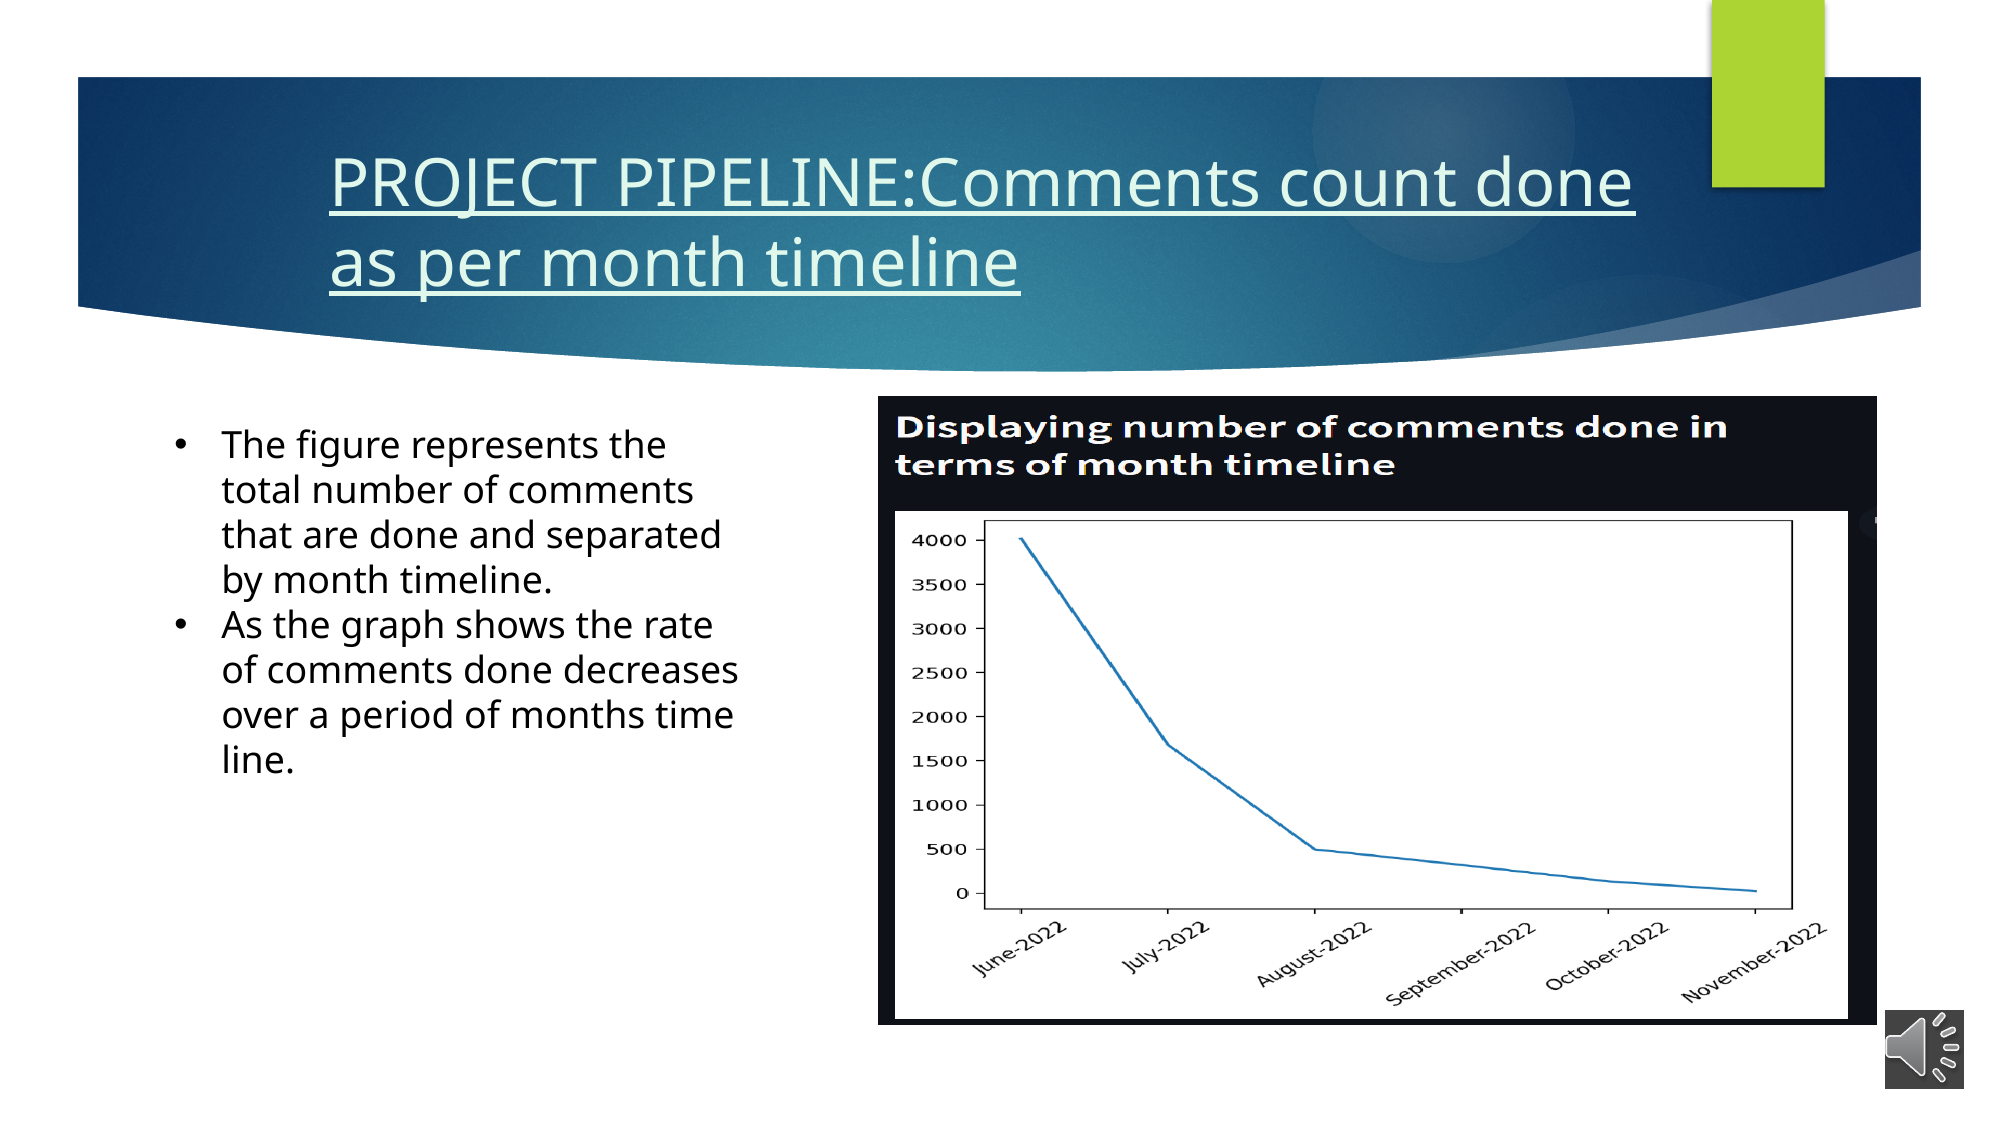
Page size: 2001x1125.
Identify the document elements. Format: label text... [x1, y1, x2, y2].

text_box The figure represents the total number of comments that are done and separated by month timeline. As the graph shows the rate of comments done decreases over a period of months time line. [159, 413, 762, 789]
text_box PROJECT PIPELINE:Comments count done as per month timeline [314, 131, 1683, 307]
picture [1884, 1009, 1965, 1090]
picture [878, 396, 1877, 1026]
